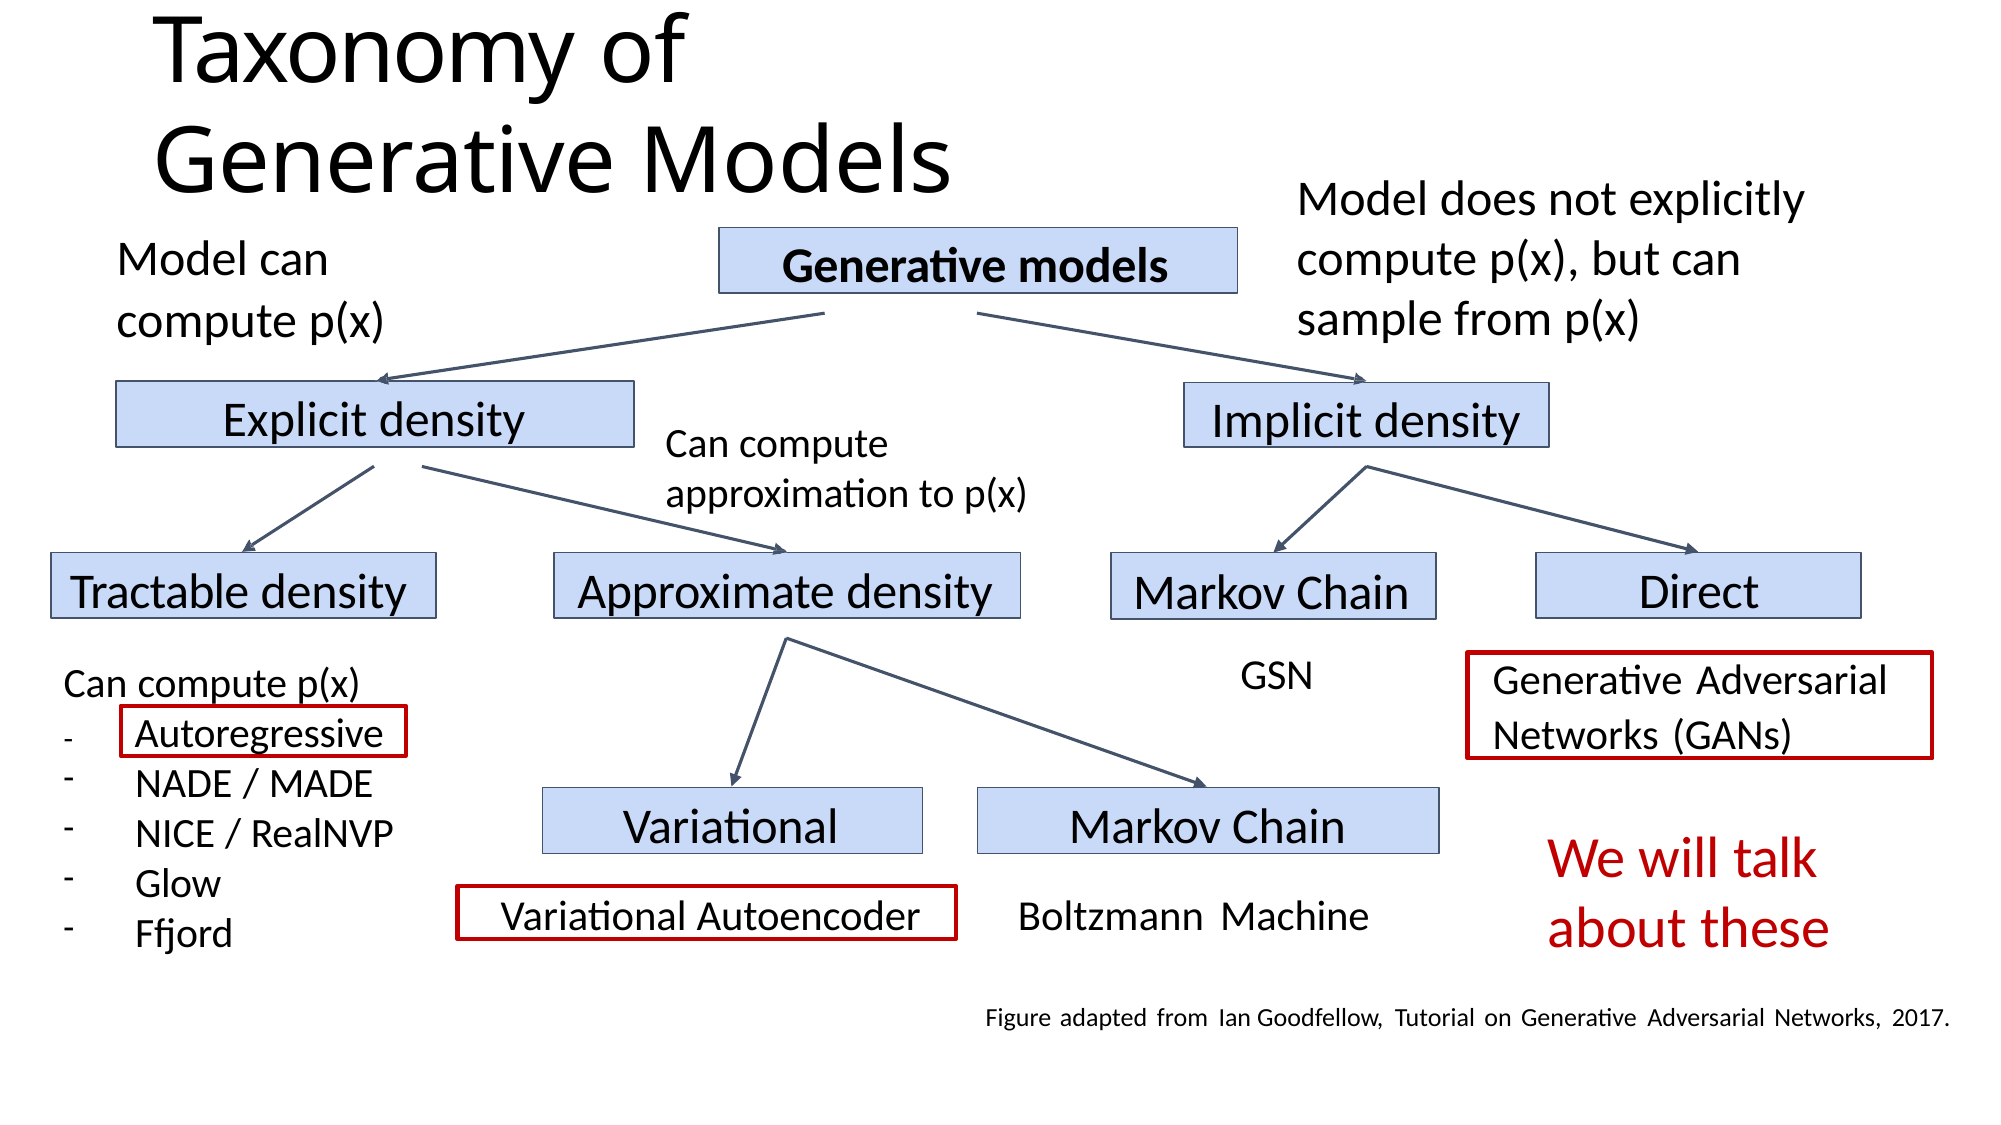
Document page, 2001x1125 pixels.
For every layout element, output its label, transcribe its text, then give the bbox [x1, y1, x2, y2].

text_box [374, 311, 826, 386]
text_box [421, 464, 787, 556]
text_box [1273, 464, 1699, 555]
text_box Explicit density [115, 380, 635, 447]
text_box Model can compute p(x) [114, 223, 388, 348]
text_box Markov Chain [1110, 552, 1436, 620]
text_box Model does not explicitly compute p(x), but can sample from p(x) [1294, 162, 1810, 346]
text_box GSN [1238, 644, 1318, 699]
text_box Generative models [719, 227, 1238, 293]
text_box Approximate density [554, 552, 1021, 618]
text_box Variational [542, 787, 923, 854]
text_box Markov Chain [977, 787, 1440, 854]
text_box Can compute p(x) [61, 653, 364, 706]
text_box [729, 636, 1207, 789]
title Taxonomy of Generative Models [150, 0, 1031, 212]
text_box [976, 311, 1367, 386]
text_box Generative Adversarial Networks (GANs) [1467, 652, 1933, 759]
text_box Can compute approximation to p(x) [663, 413, 1032, 517]
text_box We will talk about these [1545, 817, 1834, 960]
text_box Autoregressive [120, 705, 406, 756]
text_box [241, 464, 376, 552]
text_box Direct [1535, 552, 1861, 618]
text_box Figure adapted from Ian Goodfellow, Tutorial on Generative Adversarial Networks, 2017. [983, 998, 1967, 1033]
text_box Implicit density [1184, 382, 1550, 448]
text_box - NADE / MADE NICE / RealNVP Glow Ffjord [61, 715, 396, 957]
text_box Tractable density [50, 552, 436, 618]
text_box Boltzmann Machine [1015, 885, 1377, 940]
text_box Variational Autoencoder [457, 885, 956, 940]
